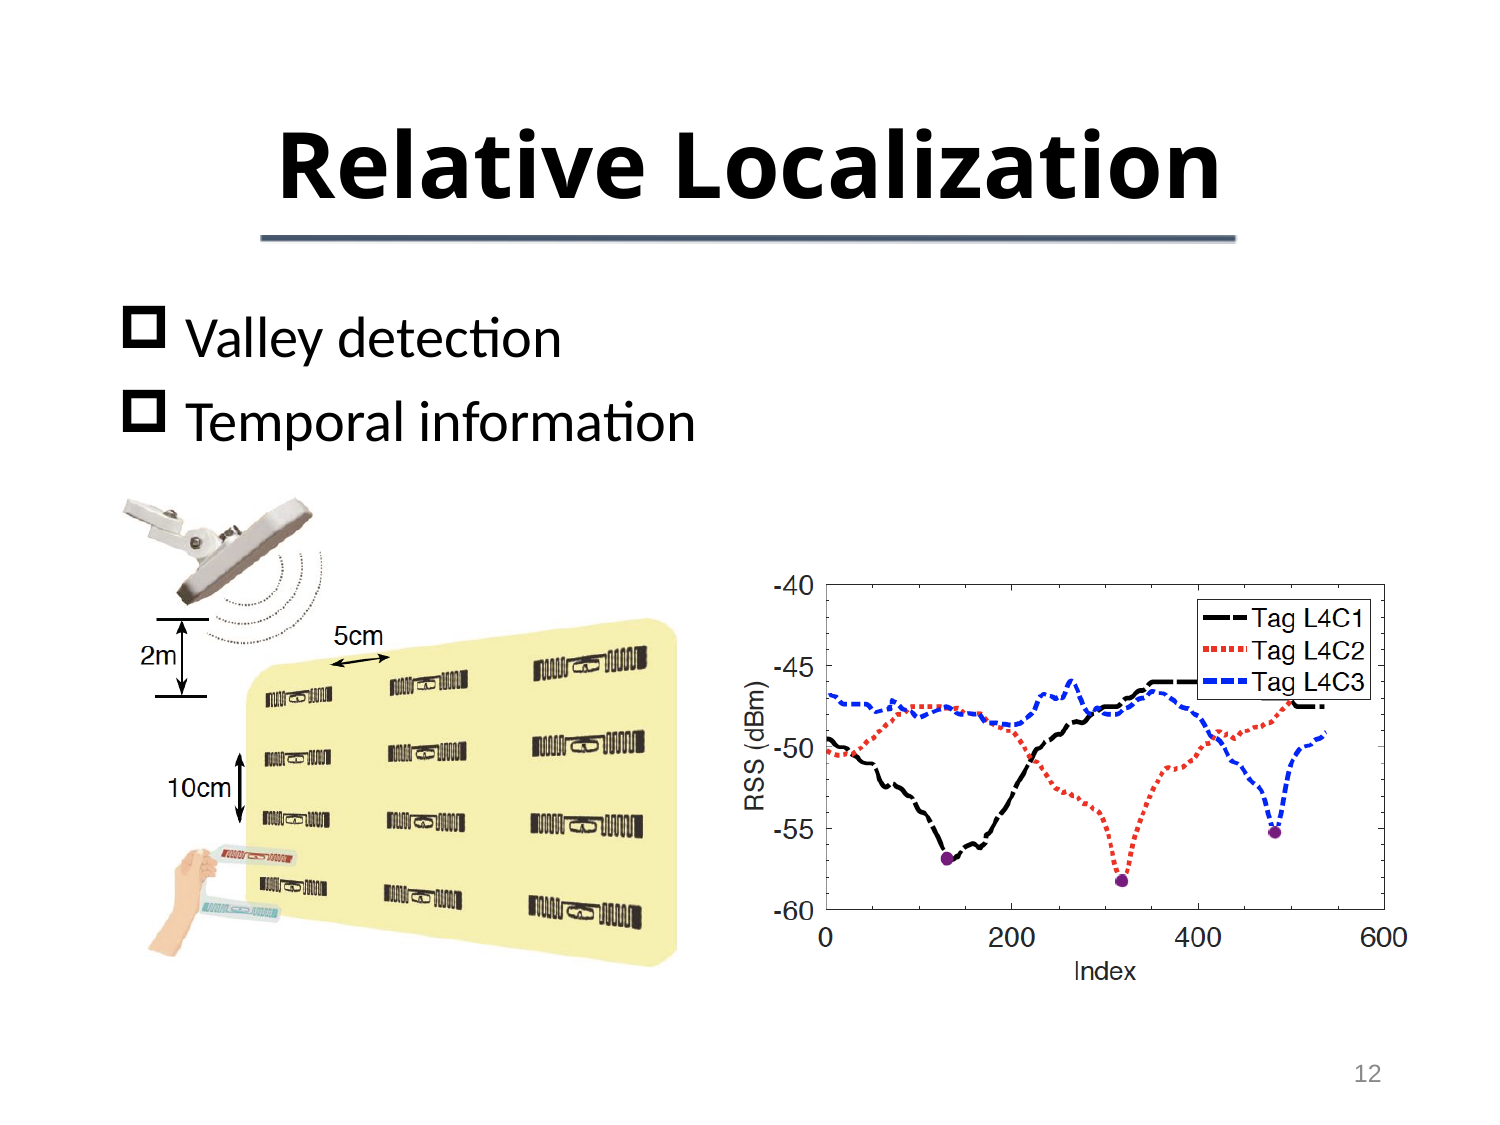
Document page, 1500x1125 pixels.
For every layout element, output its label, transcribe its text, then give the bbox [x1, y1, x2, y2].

list Valley detection Temporal information [103, 299, 1397, 1014]
picture [727, 556, 1410, 989]
slide_number 12 [1059, 1042, 1397, 1103]
picture [260, 235, 1240, 245]
title Relative Localization [103, 59, 1397, 278]
picture [90, 470, 715, 999]
